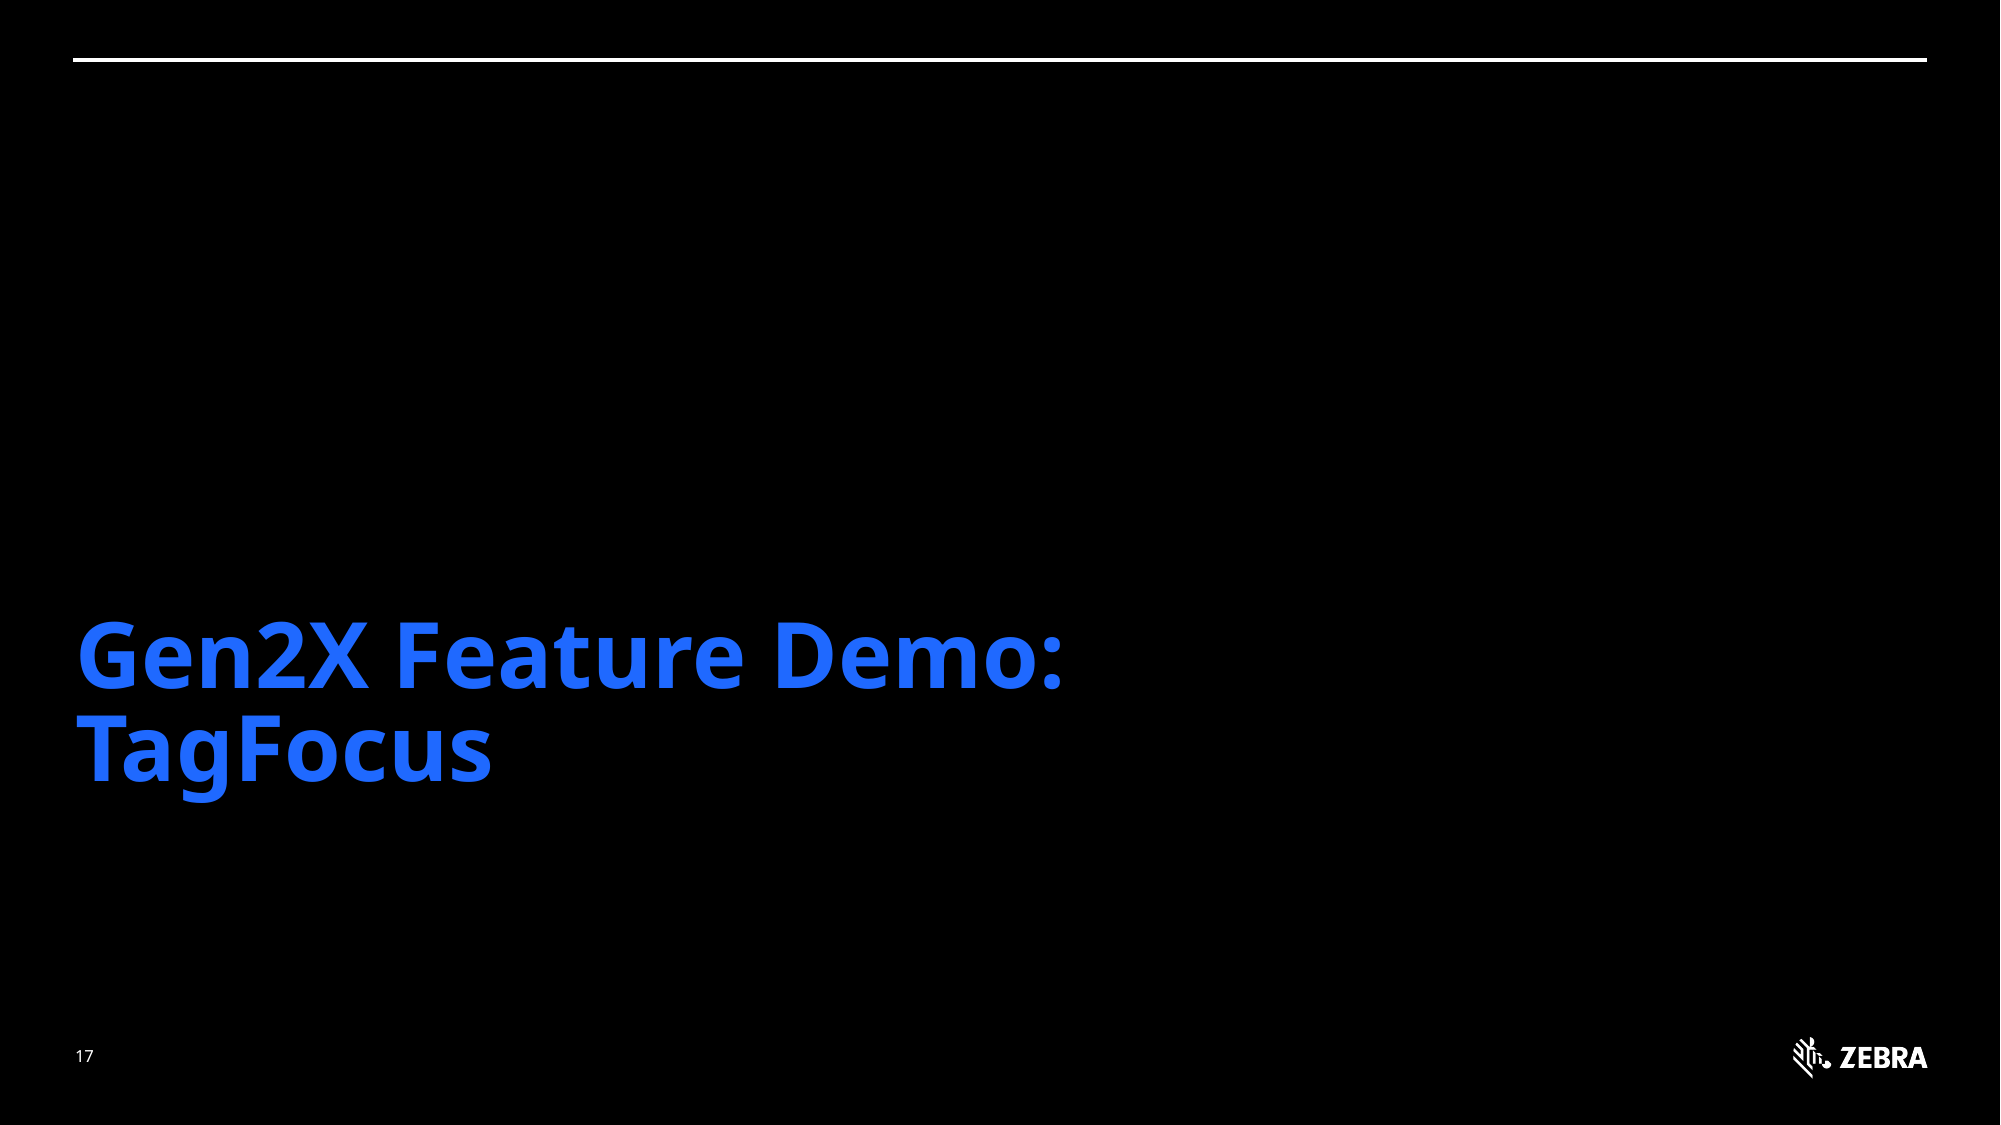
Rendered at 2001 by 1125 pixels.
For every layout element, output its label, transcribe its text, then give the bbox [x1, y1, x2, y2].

picture [1793, 1037, 1928, 1079]
title Gen2X Feature Demo: TagFocus [75, 513, 1310, 801]
slide_number 17 [75, 1042, 150, 1073]
